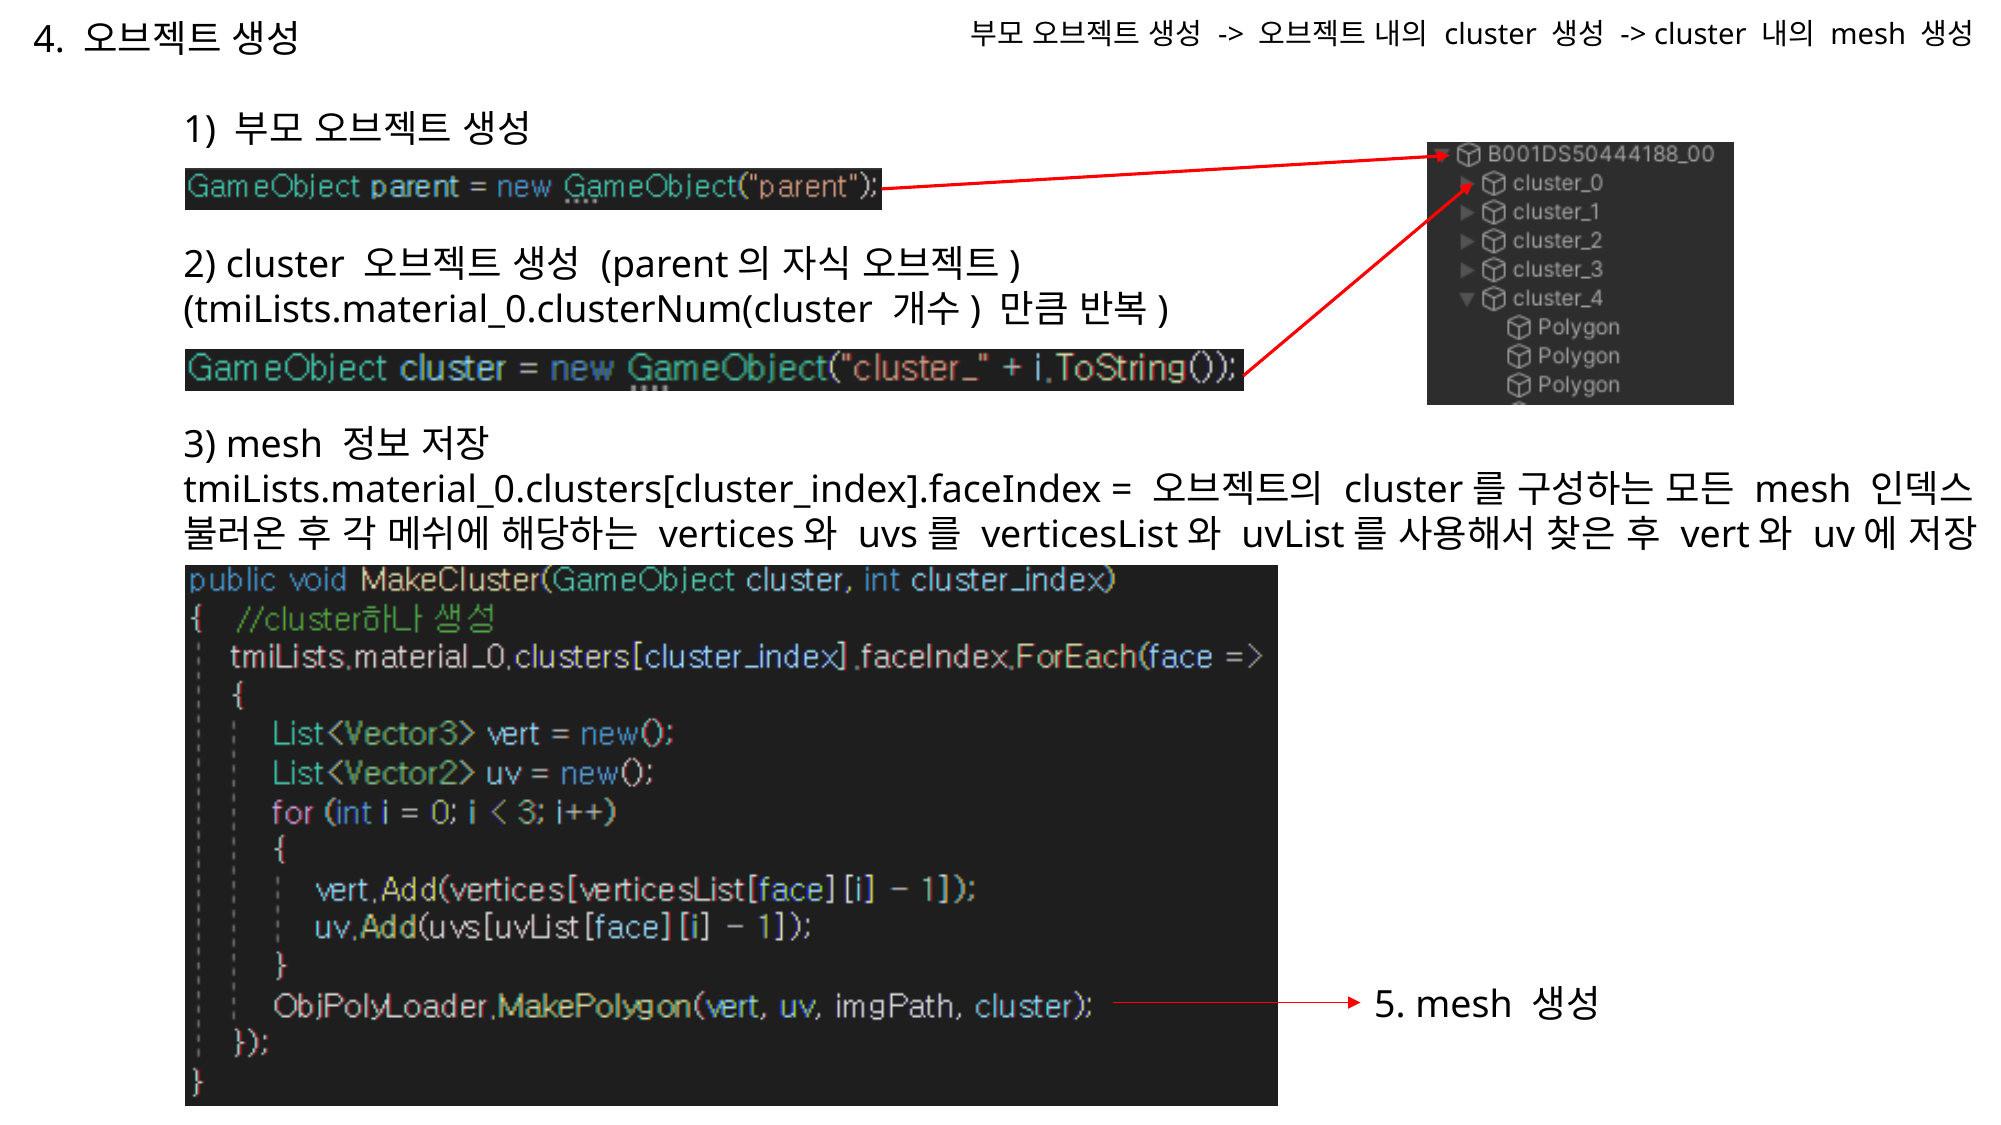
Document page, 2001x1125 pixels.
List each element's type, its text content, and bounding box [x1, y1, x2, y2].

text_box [881, 155, 1450, 189]
text_box 5. mesh 생성 [1359, 972, 1616, 1032]
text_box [1243, 182, 1473, 376]
picture [1427, 142, 1734, 405]
picture [185, 168, 882, 210]
text_box 4. 오브젝트 생성 1) 부모 오브젝트 생성 2) cluster 오브젝트 생성 (parent의 자식 오브젝트) (tmiLists.material_0.clusterNum(cluster 개수) 만큼 반복) 3) mesh 정보 저장 tmiLists.material_0.clusters[cluster_index].faceIndex = 오브젝트의 cluster를 구성하는 모든 mesh 인덱스 불러온 후 각 메쉬에 해당하는 vertices와 uvs를 verticesList와 uvList를 사용해서 찾은 후 vert와 uv에 저장 [18, 7, 2000, 743]
text_box 부모 오브젝트 생성 -> 오브젝트 내의 cluster 생성 -> cluster 내의 mesh 생성 [955, 7, 1990, 58]
picture [185, 349, 1244, 391]
picture [185, 565, 1278, 1107]
